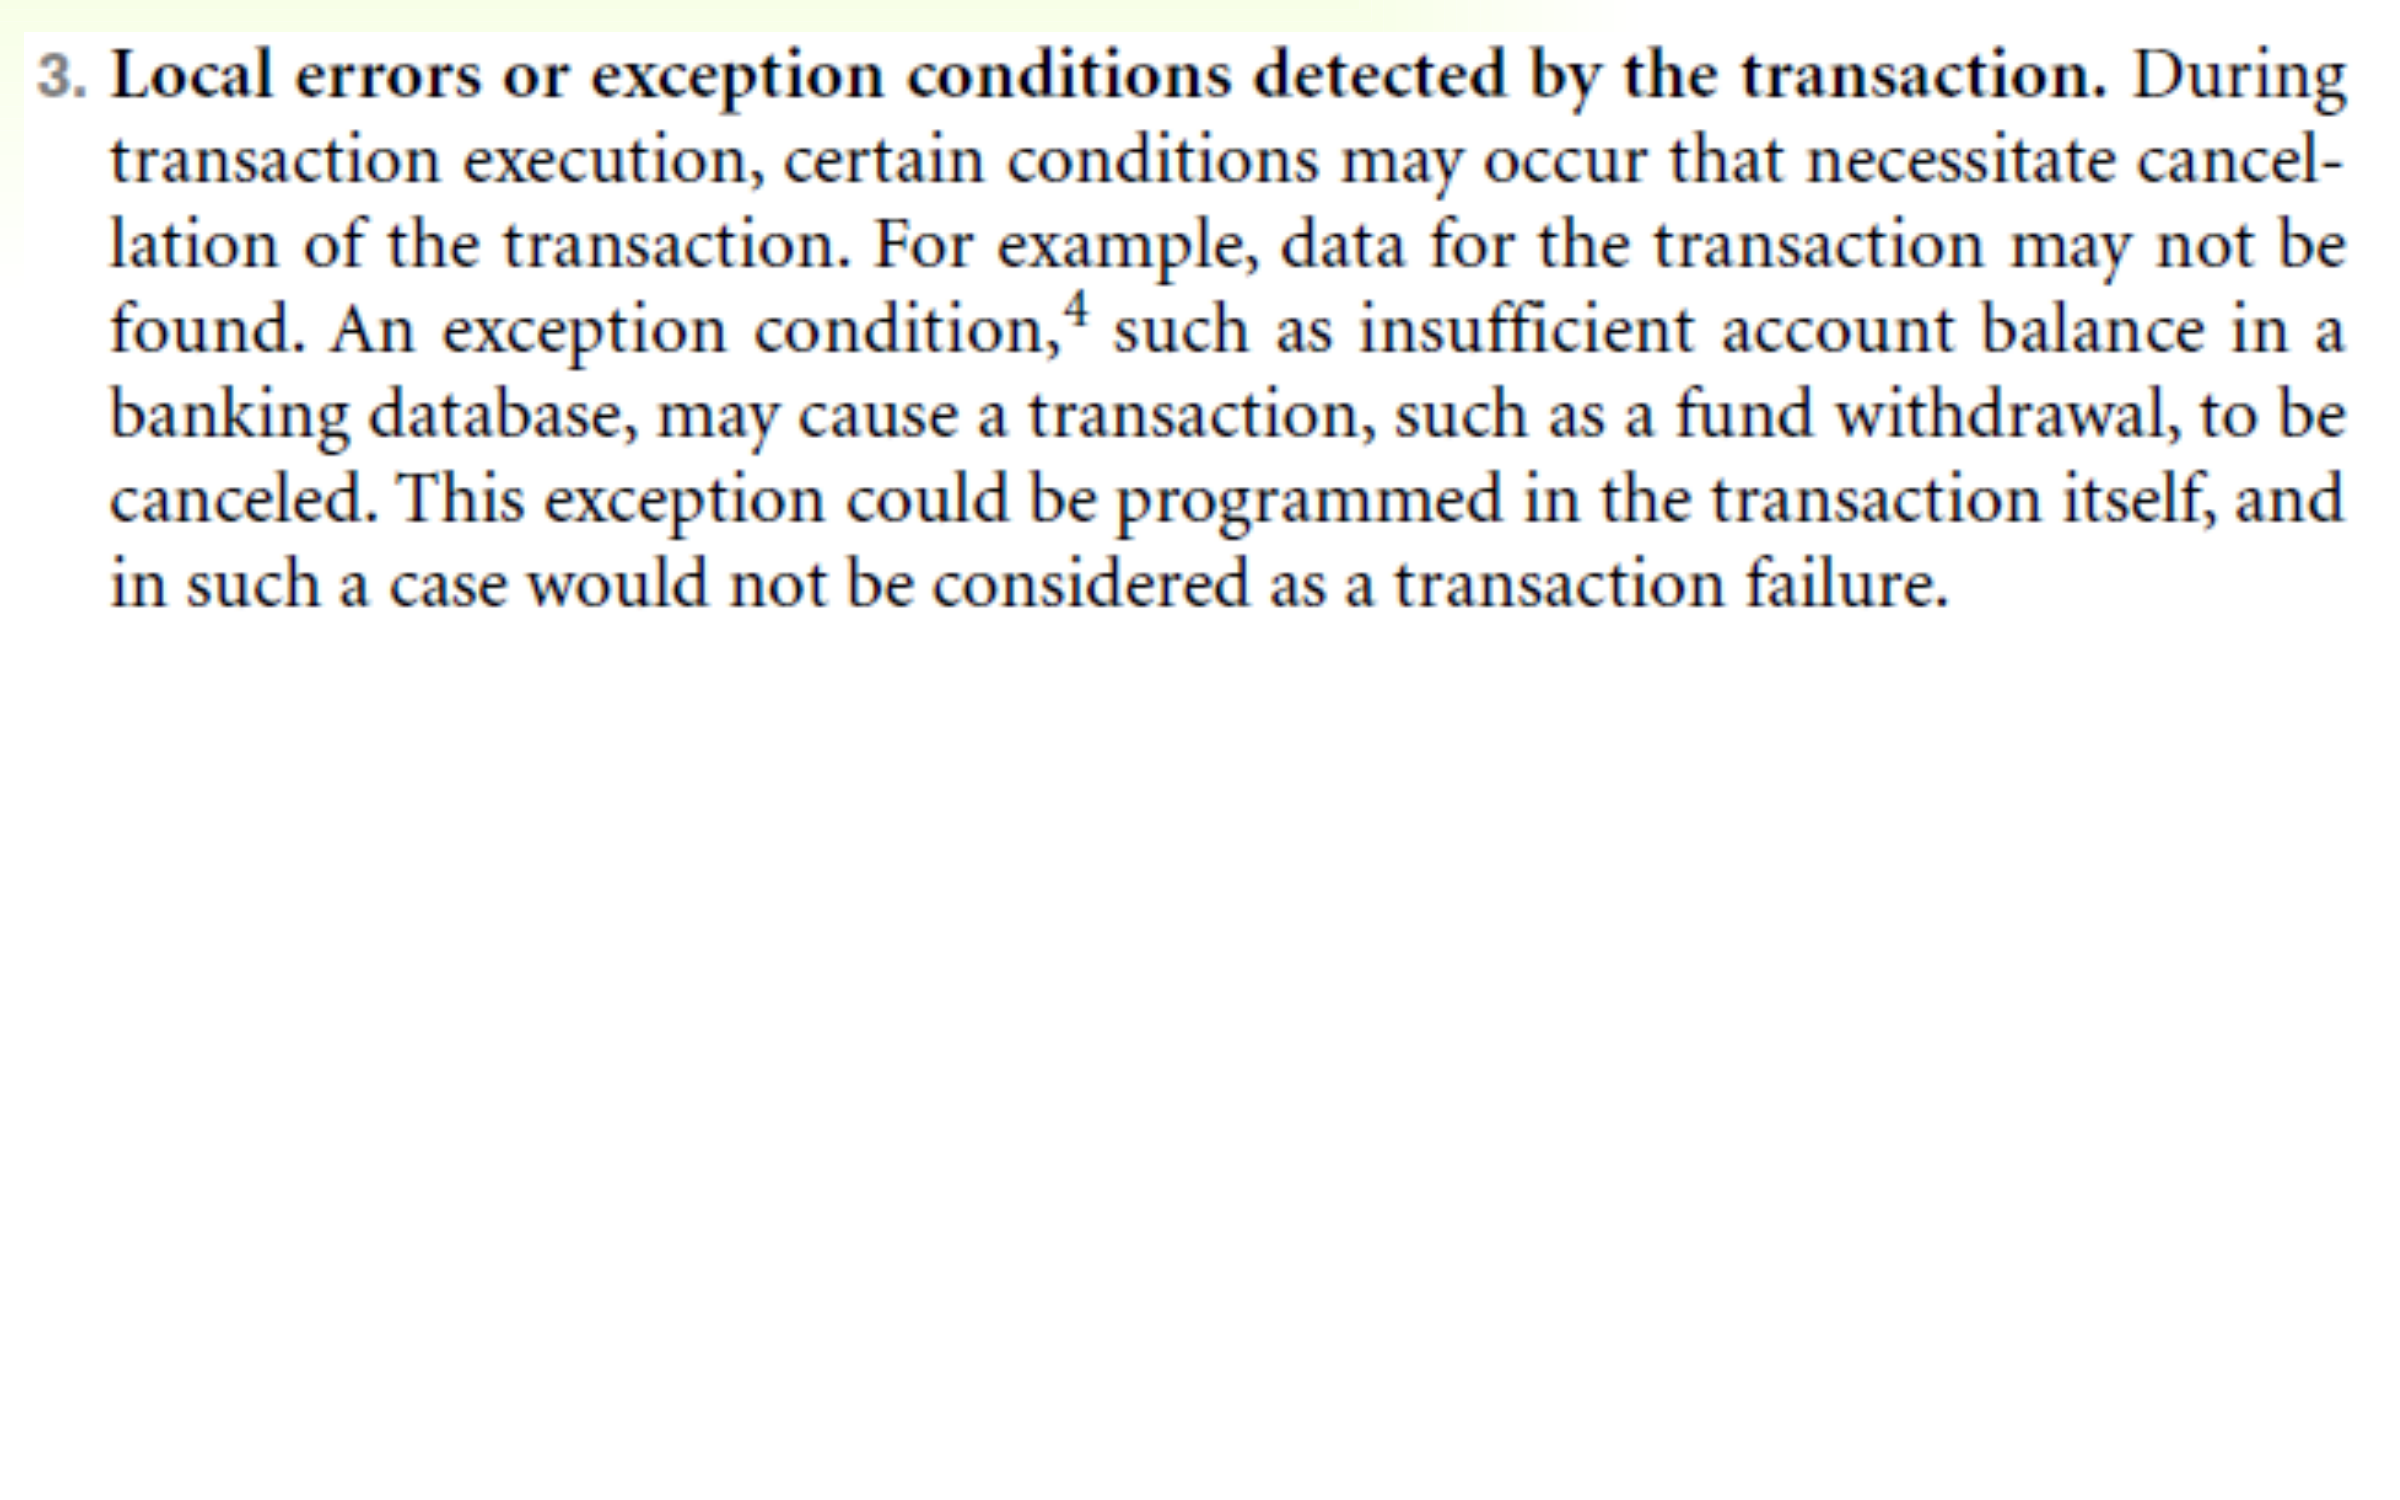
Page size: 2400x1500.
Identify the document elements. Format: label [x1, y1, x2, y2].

picture [24, 32, 2400, 642]
